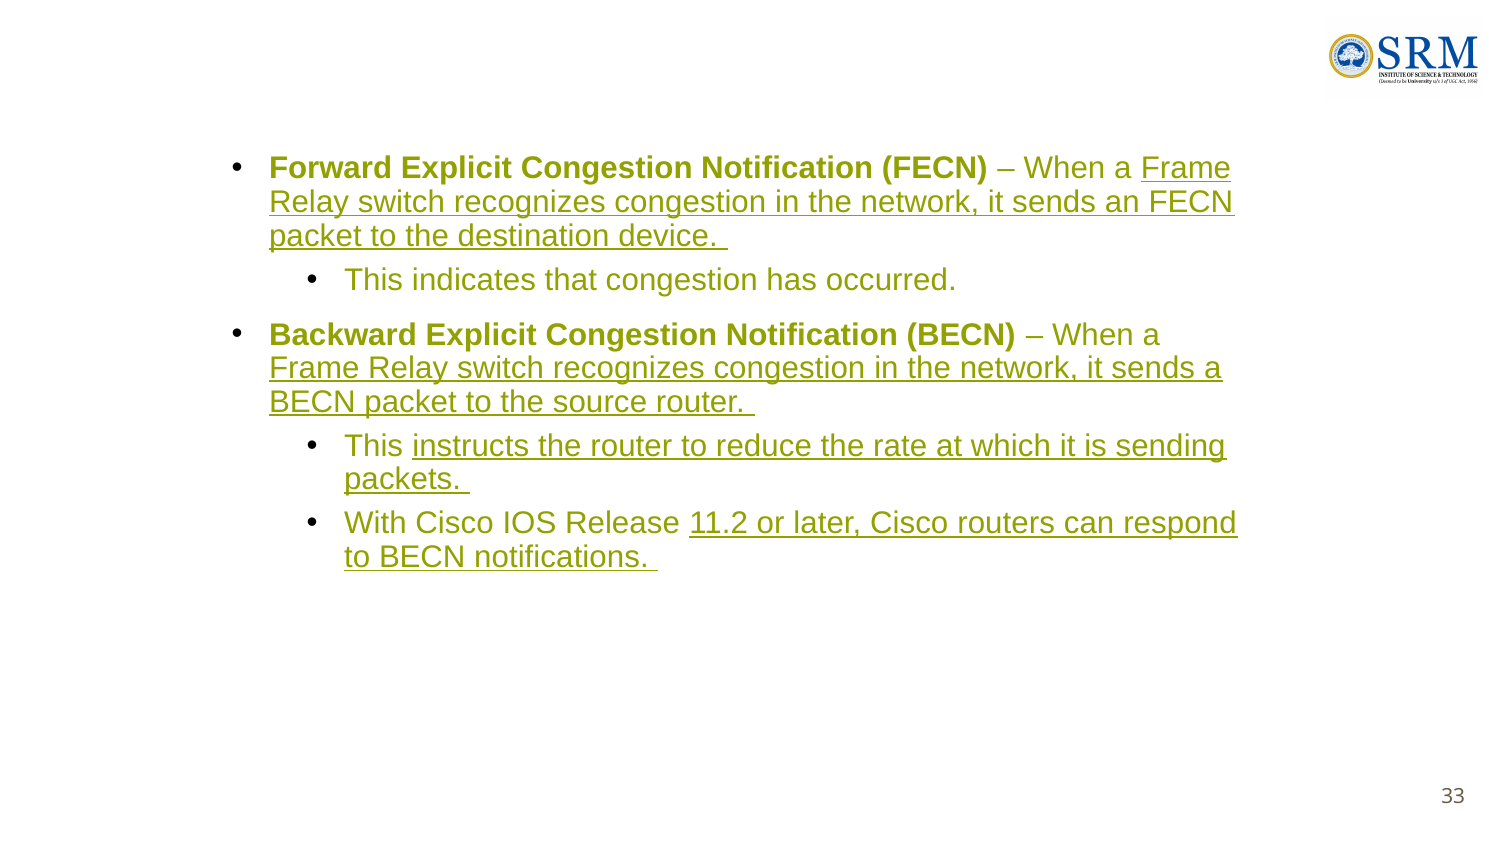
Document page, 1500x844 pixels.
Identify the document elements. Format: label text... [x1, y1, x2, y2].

slide_number 33 [1389, 764, 1480, 830]
picture [1326, 16, 1481, 103]
text_box Forward Explicit Congestion Notification (FECN) – When a Frame Relay switch recognizes congestion in the network, it sends an FECN packet to the destination device. This indicates that congestion has occurred. Backward Explicit Congestion Notification (BECN) – When a Frame Relay switch recognizes congestion in the network, it sends a BECN packet to the source router. This instructs the router to reduce the rate at which it is sending packets. With Cisco IOS Release 11.2 or later, Cisco routers can respond to BECN notifications. [220, 146, 1271, 578]
